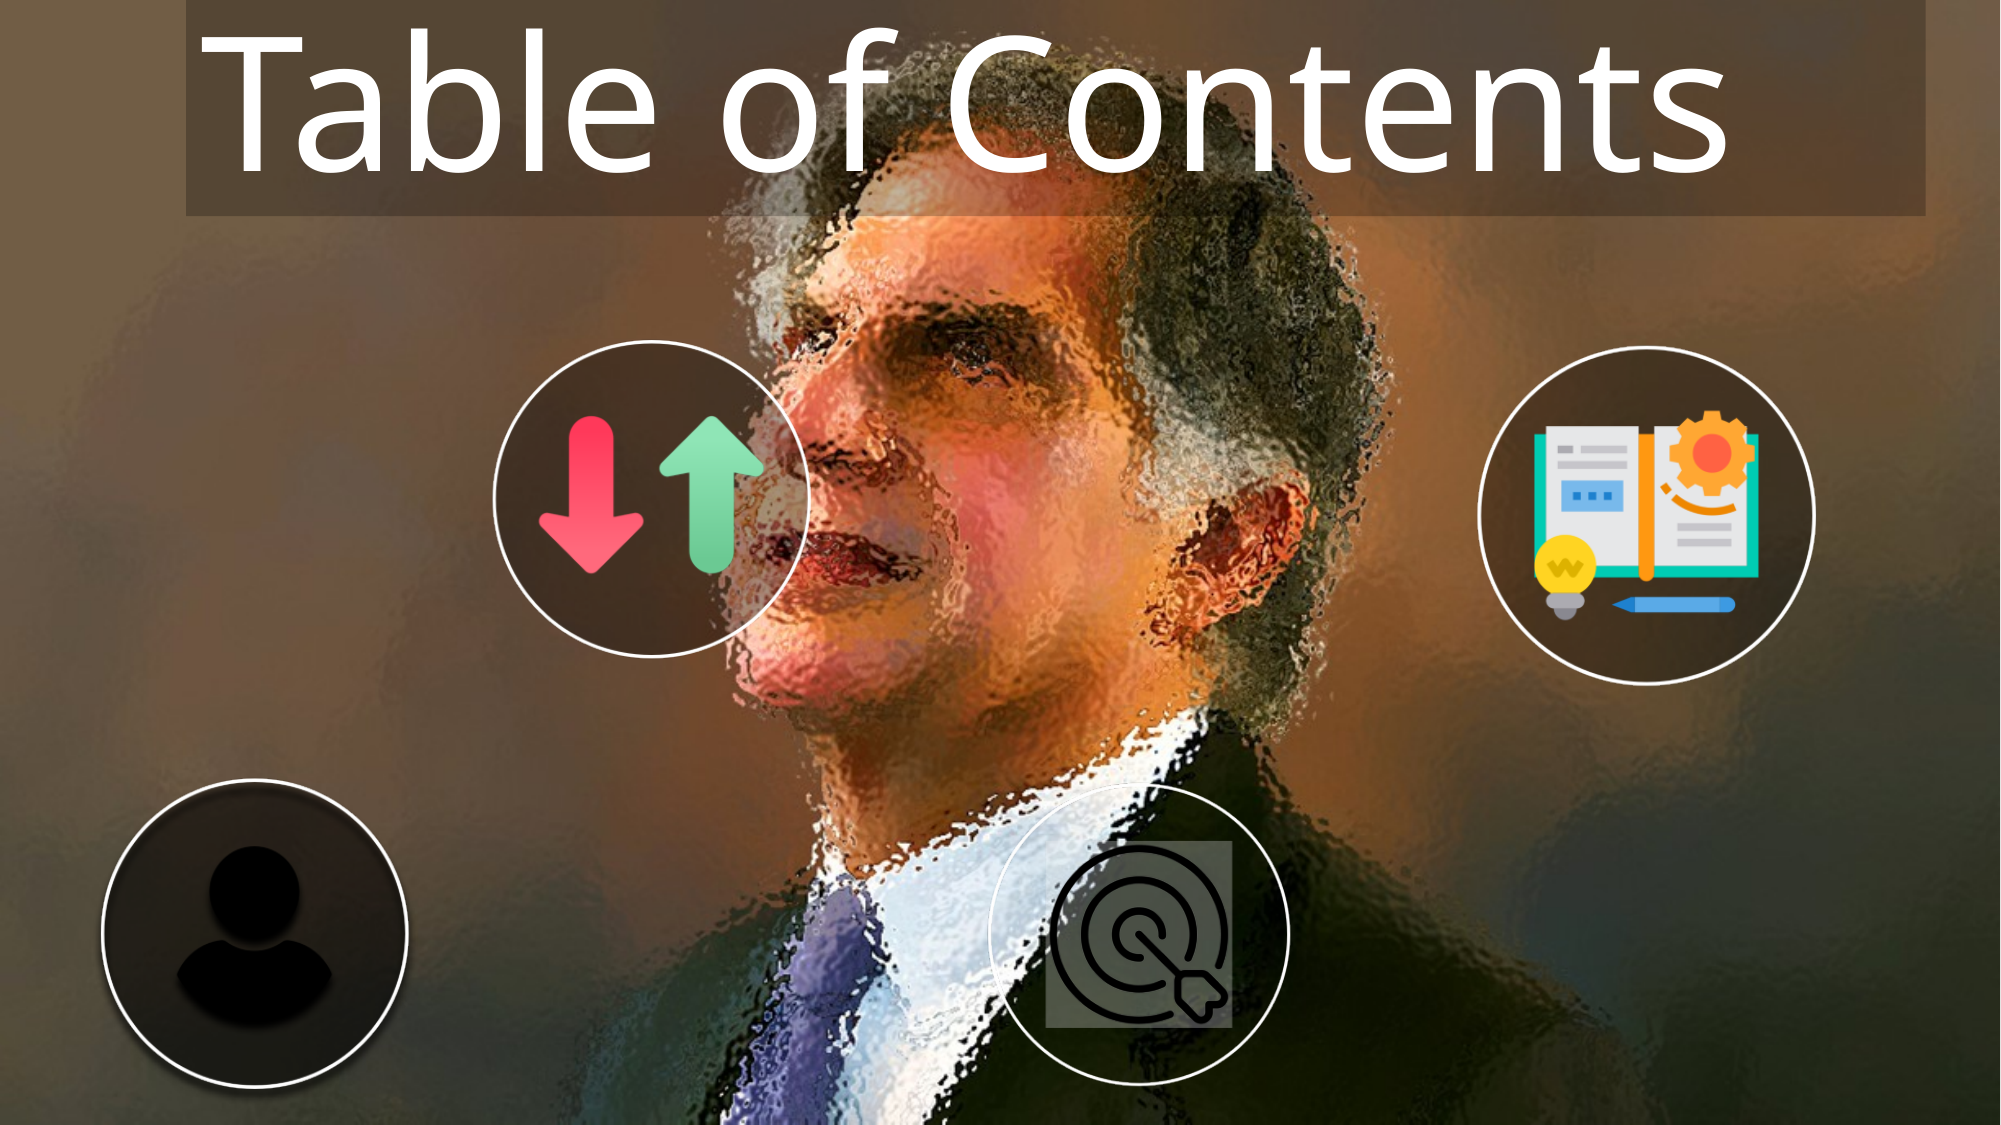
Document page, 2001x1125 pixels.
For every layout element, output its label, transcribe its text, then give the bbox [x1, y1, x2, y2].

text_box Table of Contents [186, 0, 1926, 217]
picture [0, 0, 2001, 1125]
